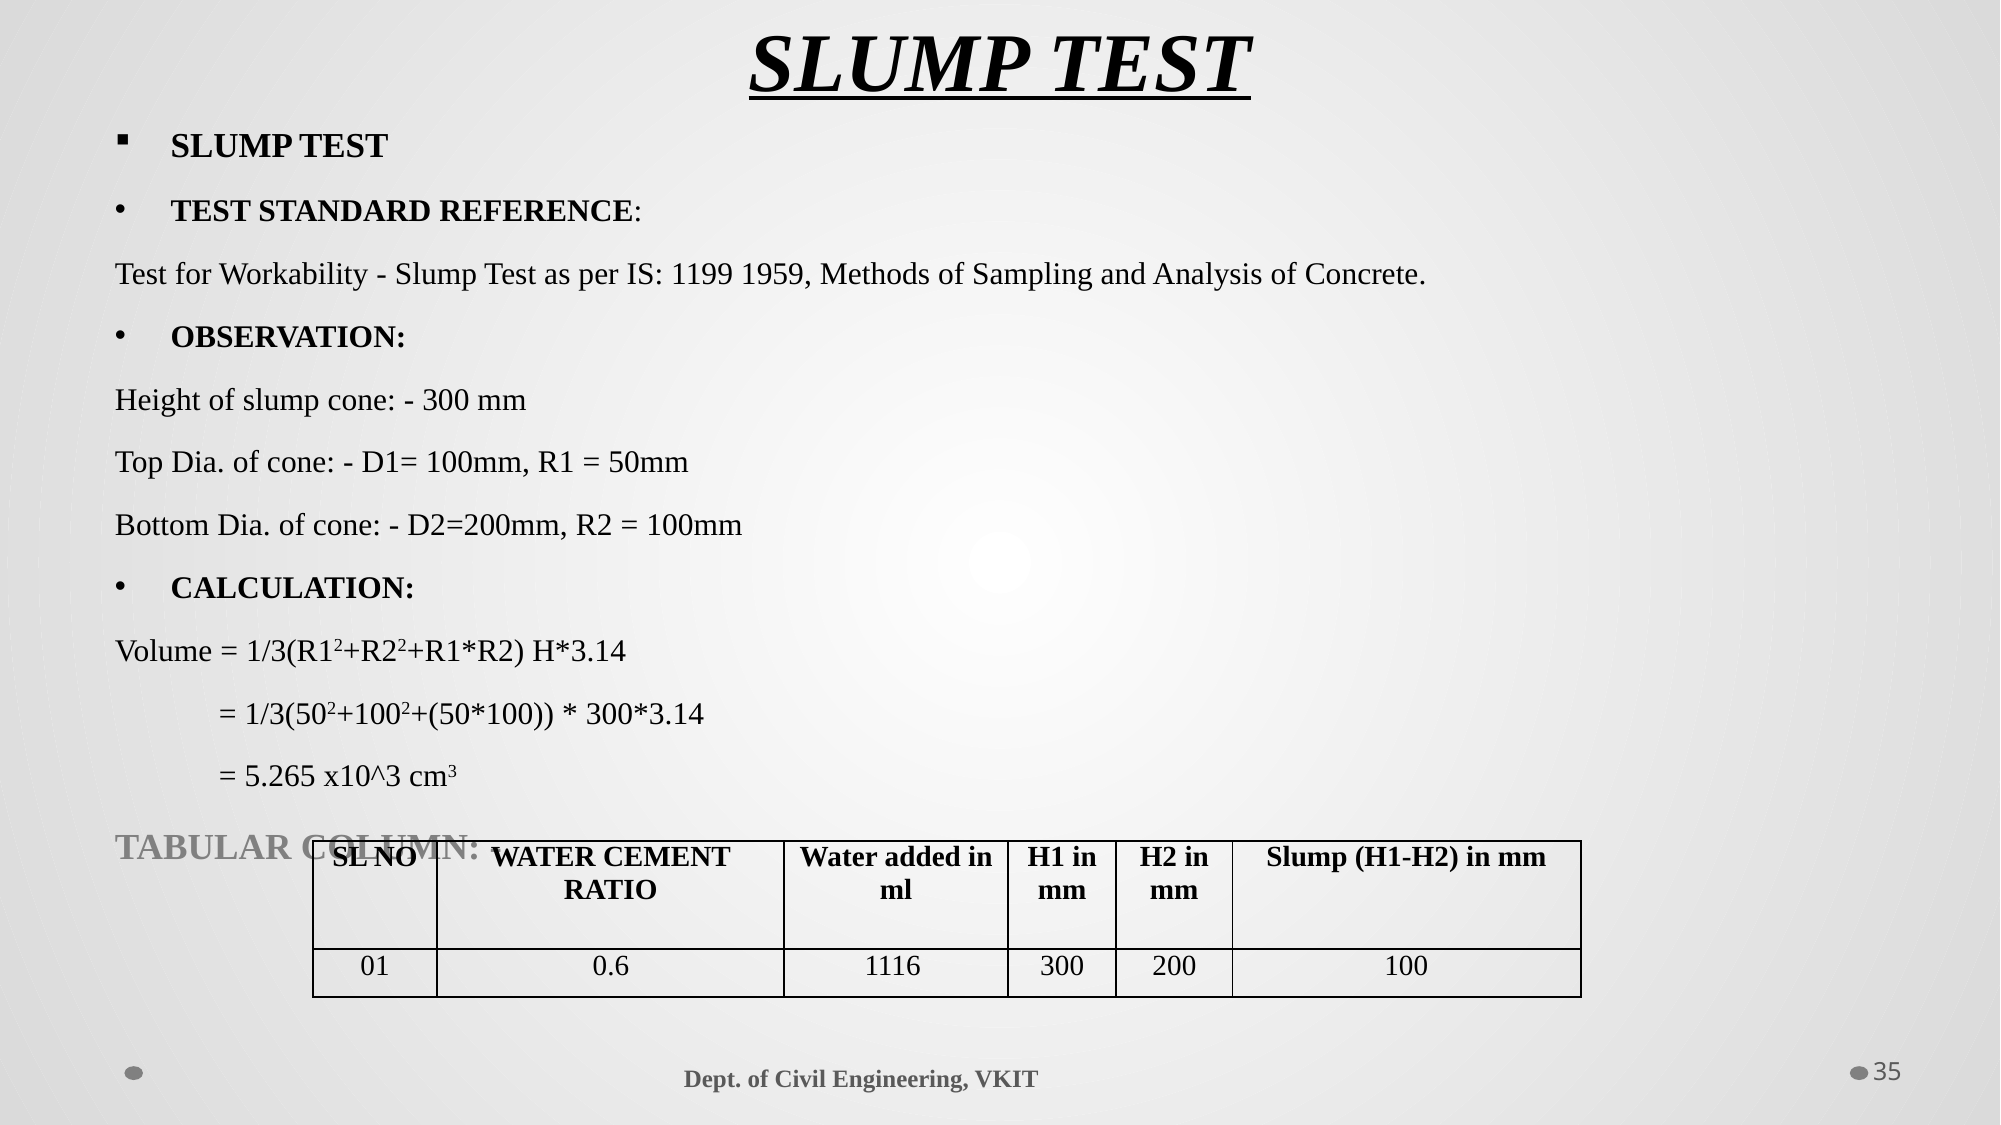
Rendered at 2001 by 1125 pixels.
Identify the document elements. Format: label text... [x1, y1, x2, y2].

list SLUMP TEST TEST STANDARD REFERENCE: Test for Workability - Slump Test as per IS: 1199 1959, Methods of Sampling and Analysis of Concrete. OBSERVATION: Height of slump cone: - 300 mm Top Dia. of cone: - D1= 100mm, R1 = 50mm Bottom Dia. of cone: - D2=200mm, R2 = 100mm CALCULATION: Volume = 1/3(R12+R22+R1*R2) H*3.14 = 1/3(502+1002+(50*100)) * 300*3.14 = 5.265 x10^3 cm3 TABULAR COLUMN: - [99, 115, 1900, 1043]
table_header SL NO [314, 842, 436, 948]
table_header Slump (H1-H2) in mm [1233, 842, 1580, 948]
table_cell 300 [1009, 950, 1115, 996]
slide_number 35 [1868, 1042, 1992, 1103]
table_header WATER CEMENT RATIO [438, 842, 783, 948]
table_cell 0.6 [438, 950, 783, 996]
table_cell 200 [1117, 950, 1232, 996]
table_header H1 in mm [1009, 842, 1115, 948]
table_header H2 in mm [1117, 842, 1232, 948]
table_cell 100 [1233, 950, 1580, 996]
title SLUMP TEST [99, 0, 1900, 115]
table_cell 01 [314, 950, 436, 996]
footer Dept. of Civil Engineering, VKIT [676, 1047, 1300, 1108]
table_header Water added in ml [785, 842, 1007, 948]
table_cell 1116 [785, 950, 1007, 996]
